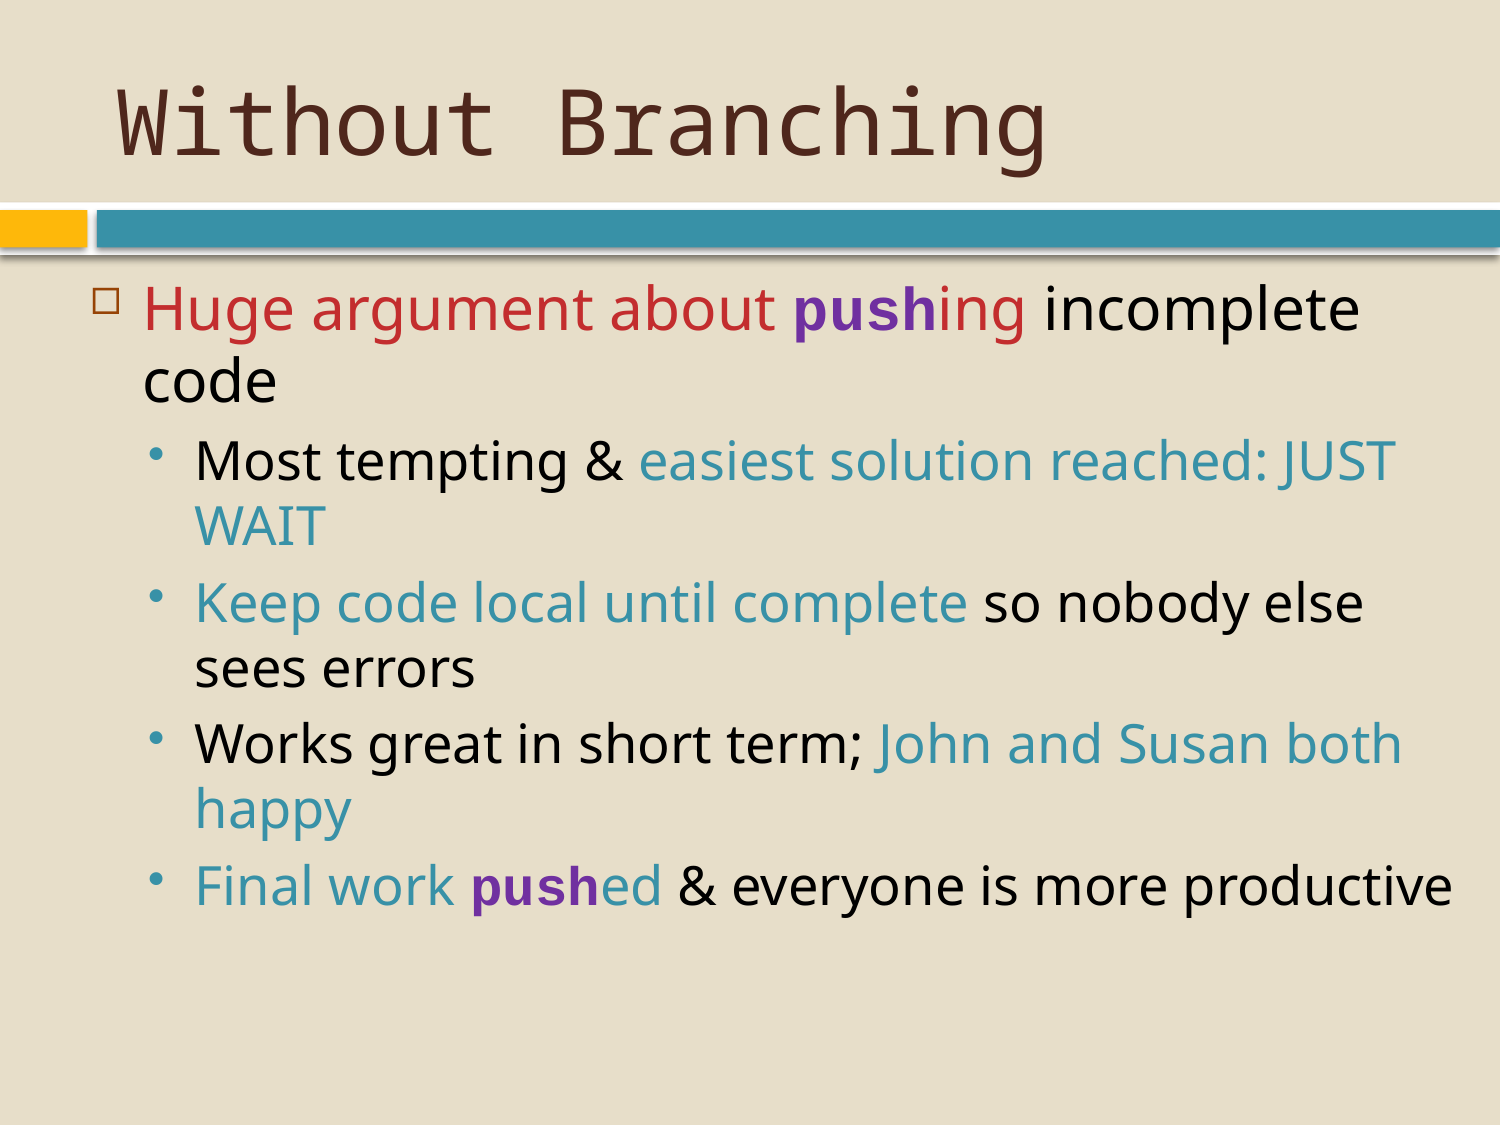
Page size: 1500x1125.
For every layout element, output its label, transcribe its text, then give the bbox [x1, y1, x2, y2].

title Without Branching [100, 37, 1438, 200]
list Huge argument about pushing incomplete code Most tempting & easiest solution reached: JUST WAIT Keep code local until complete so nobody else sees errors Works great in short term; John and Susan both happy Final work pushed & everyone is more productive [75, 262, 1500, 1088]
